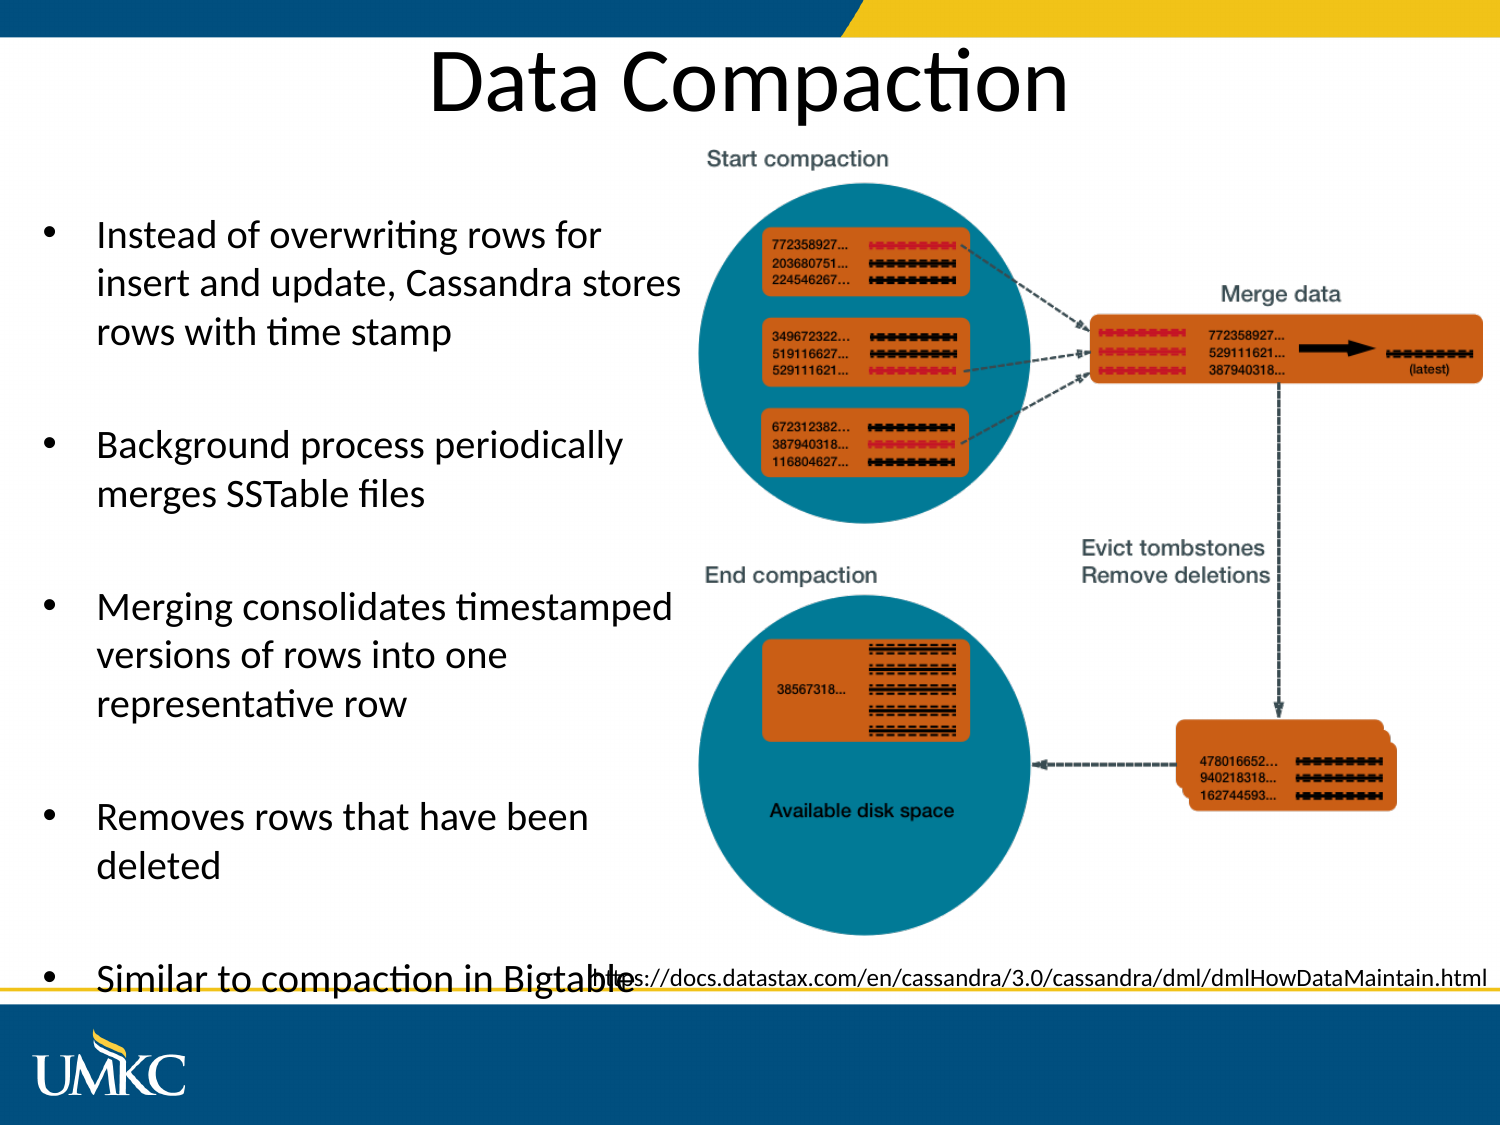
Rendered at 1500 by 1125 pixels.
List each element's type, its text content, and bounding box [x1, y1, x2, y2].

picture [763, 227, 973, 297]
picture [0, 0, 1500, 1125]
picture [763, 317, 971, 387]
picture [763, 639, 970, 741]
picture [762, 408, 974, 478]
title Data Compaction [75, 0, 1425, 169]
list Instead of overwriting rows for insert and update, Cassandra stores rows with time stamp Background process periodically merges SSTable files Merging consolidates timestamped versions of rows into one representative row Removes rows that have been deleted Similar to compaction in Bigtable [27, 200, 699, 1018]
text_box https://docs.datastax.com/en/cassandra/3.0/cassandra/dml/dmlHowDataMaintain.html [577, 954, 1500, 999]
